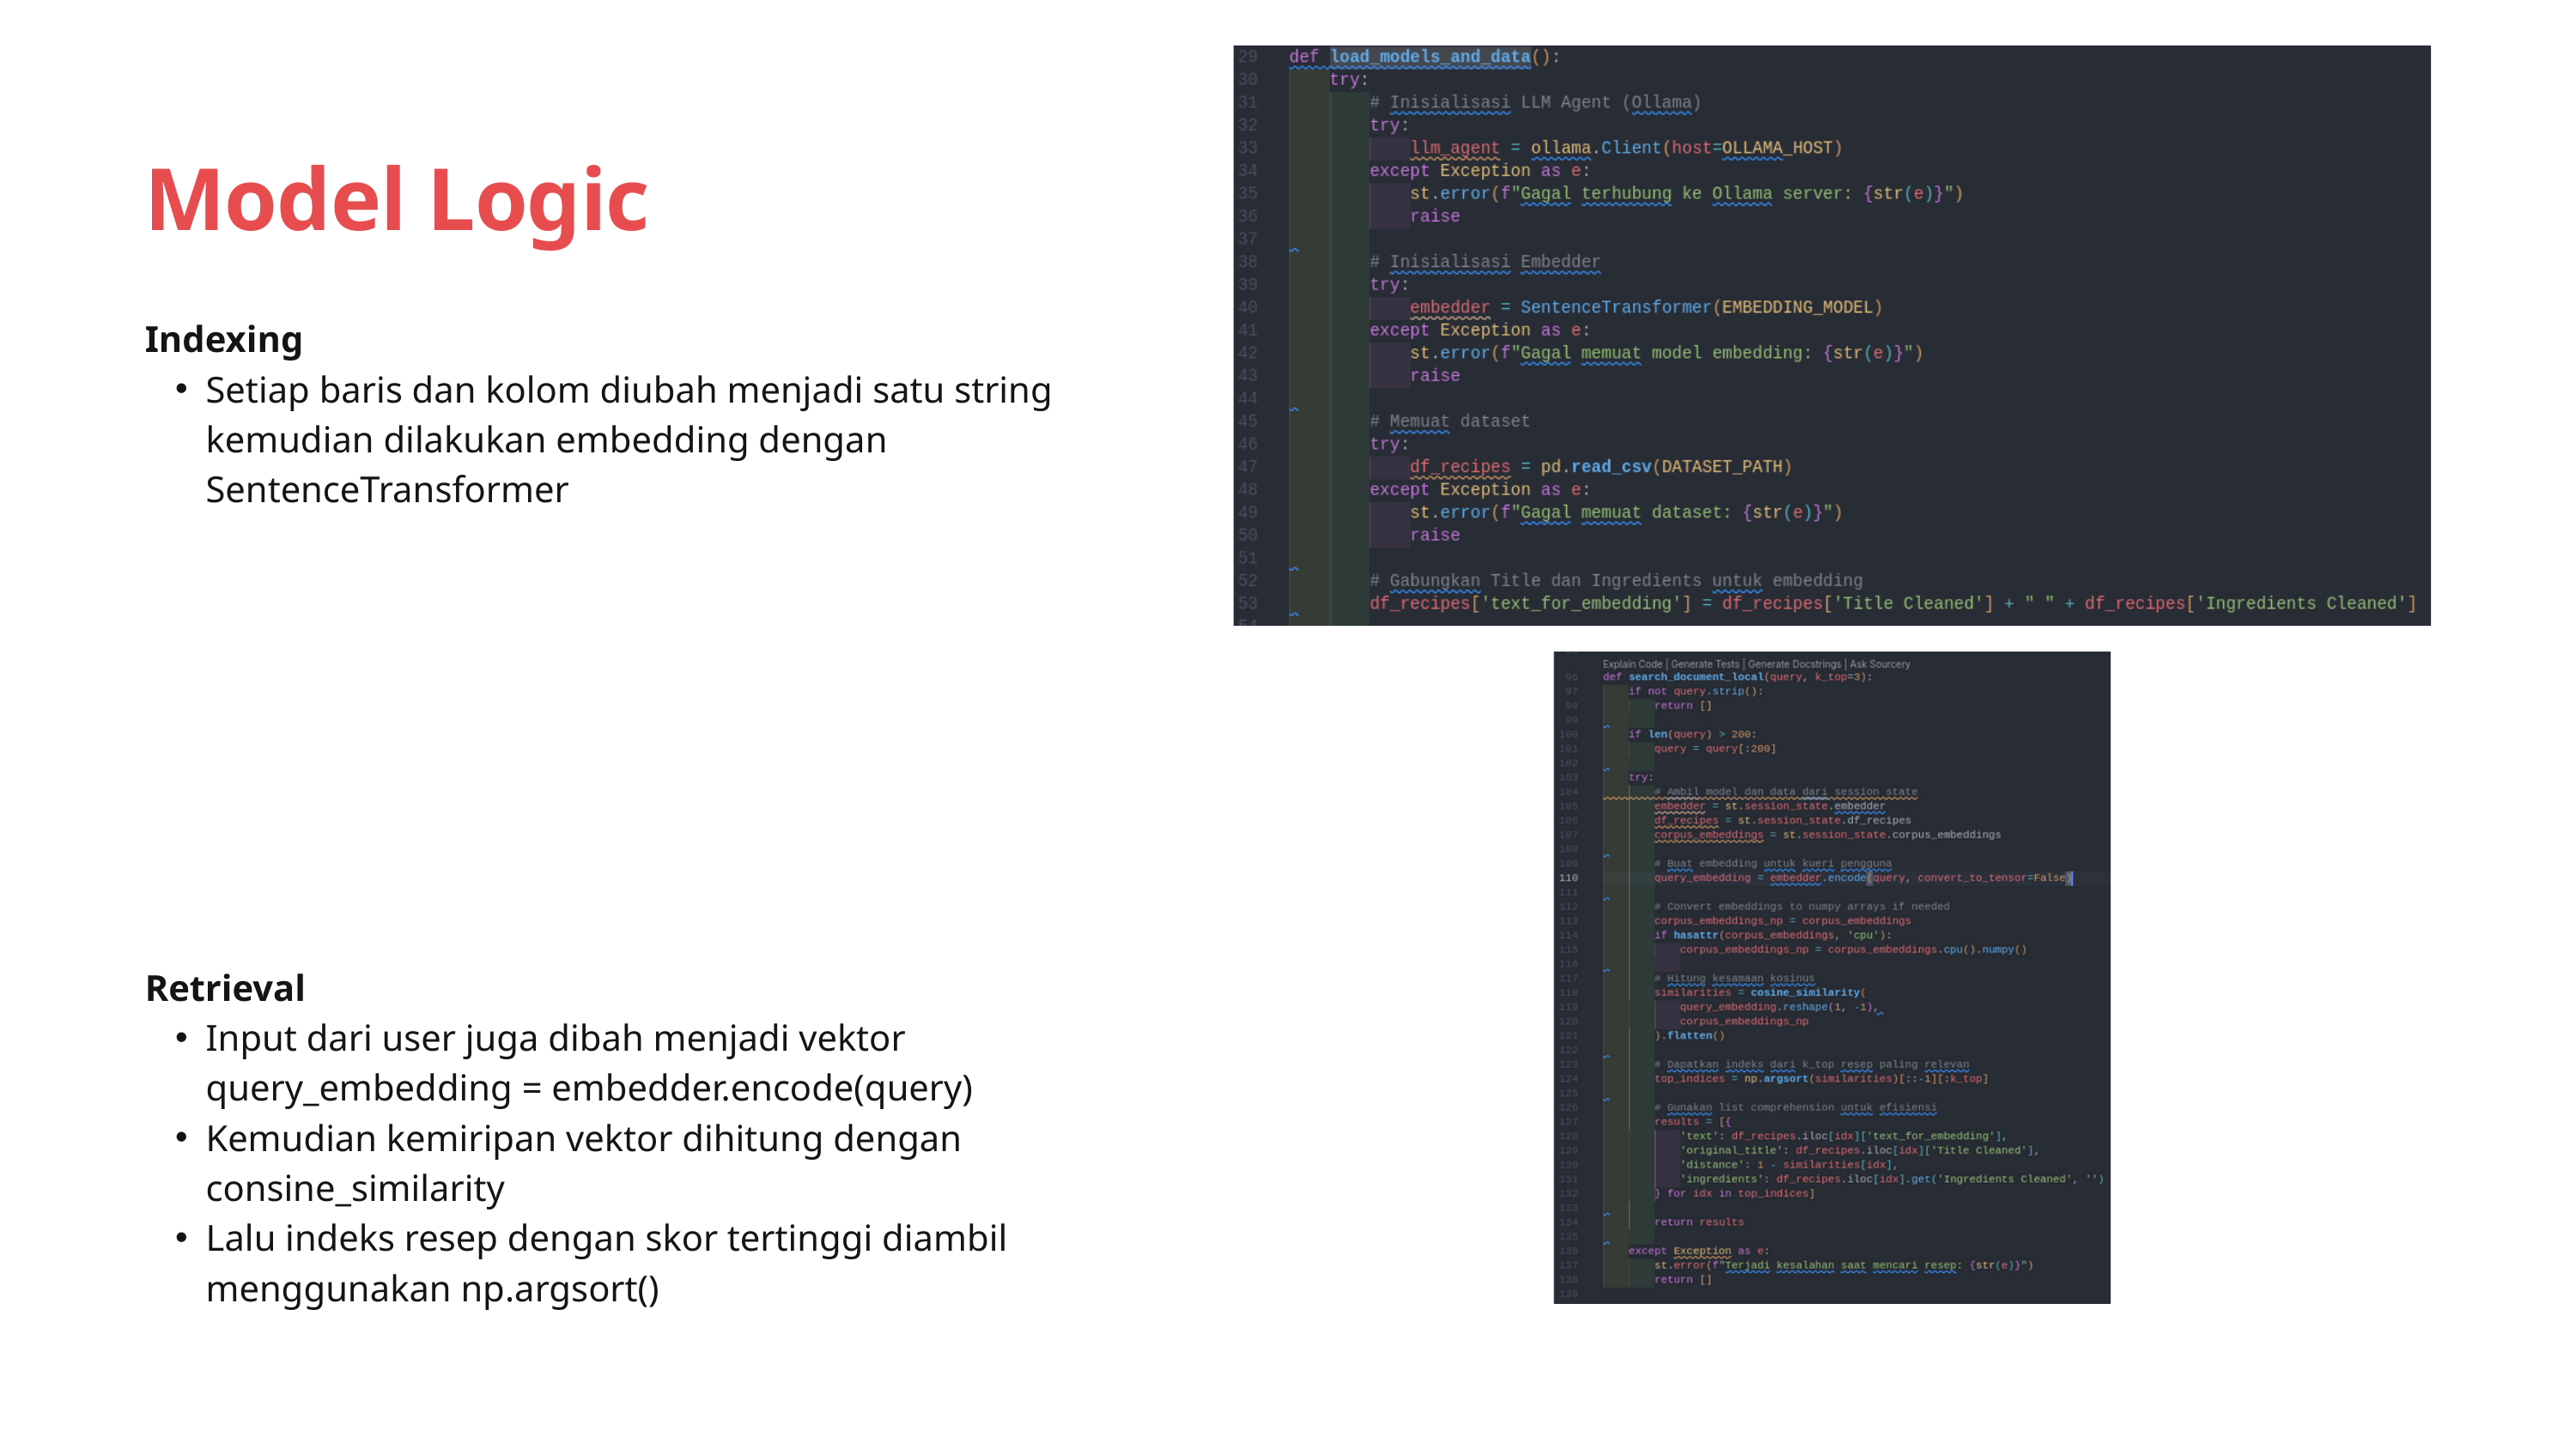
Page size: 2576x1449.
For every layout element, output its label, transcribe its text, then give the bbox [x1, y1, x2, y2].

text_box Indexing Setiap baris dan kolom diubah menjadi satu string kemudian dilakukan embedding dengan SentenceTransformer [144, 309, 1212, 511]
text_box [1233, 45, 2432, 626]
text_box [1553, 652, 2111, 1304]
text_box Retrieval Input dari user juga dibah menjadi vektor query_embedding = embedder.encode(query) Kemudian kemiripan vektor dihitung dengan consine_similarity Lalu indeks resep dengan skor tertinggi diambil menggunakan np.argsort() [144, 958, 1212, 1309]
text_box Model Logic [144, 153, 1475, 248]
